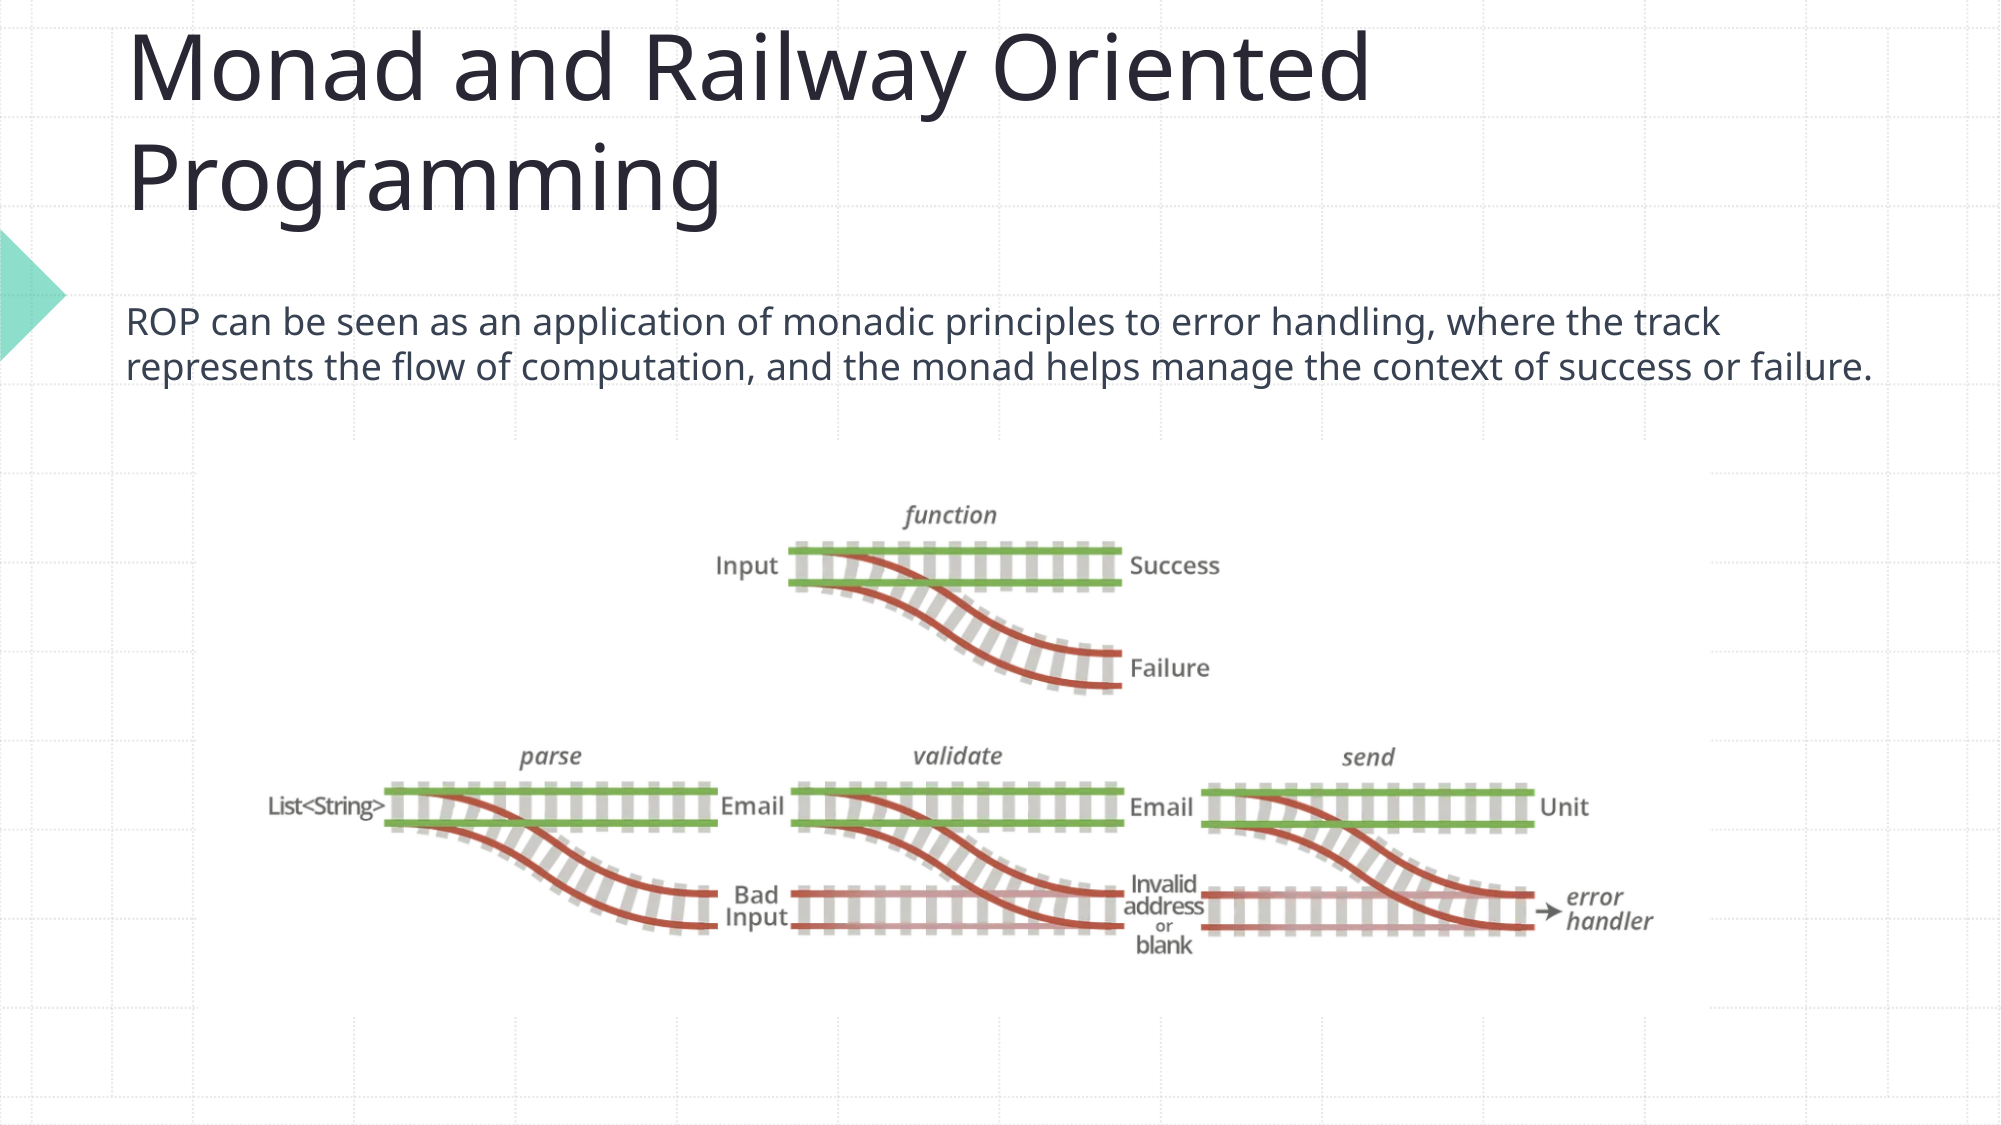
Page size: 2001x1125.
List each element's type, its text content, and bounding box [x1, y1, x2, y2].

text_box ROP can be seen as an application of monadic principles to error handling, where the track represents the flow of computation, and the monad helps manage the context of success or failure. [110, 291, 1895, 396]
picture [198, 440, 1709, 1016]
title Monad and Railway Oriented Programming [111, 0, 1946, 237]
